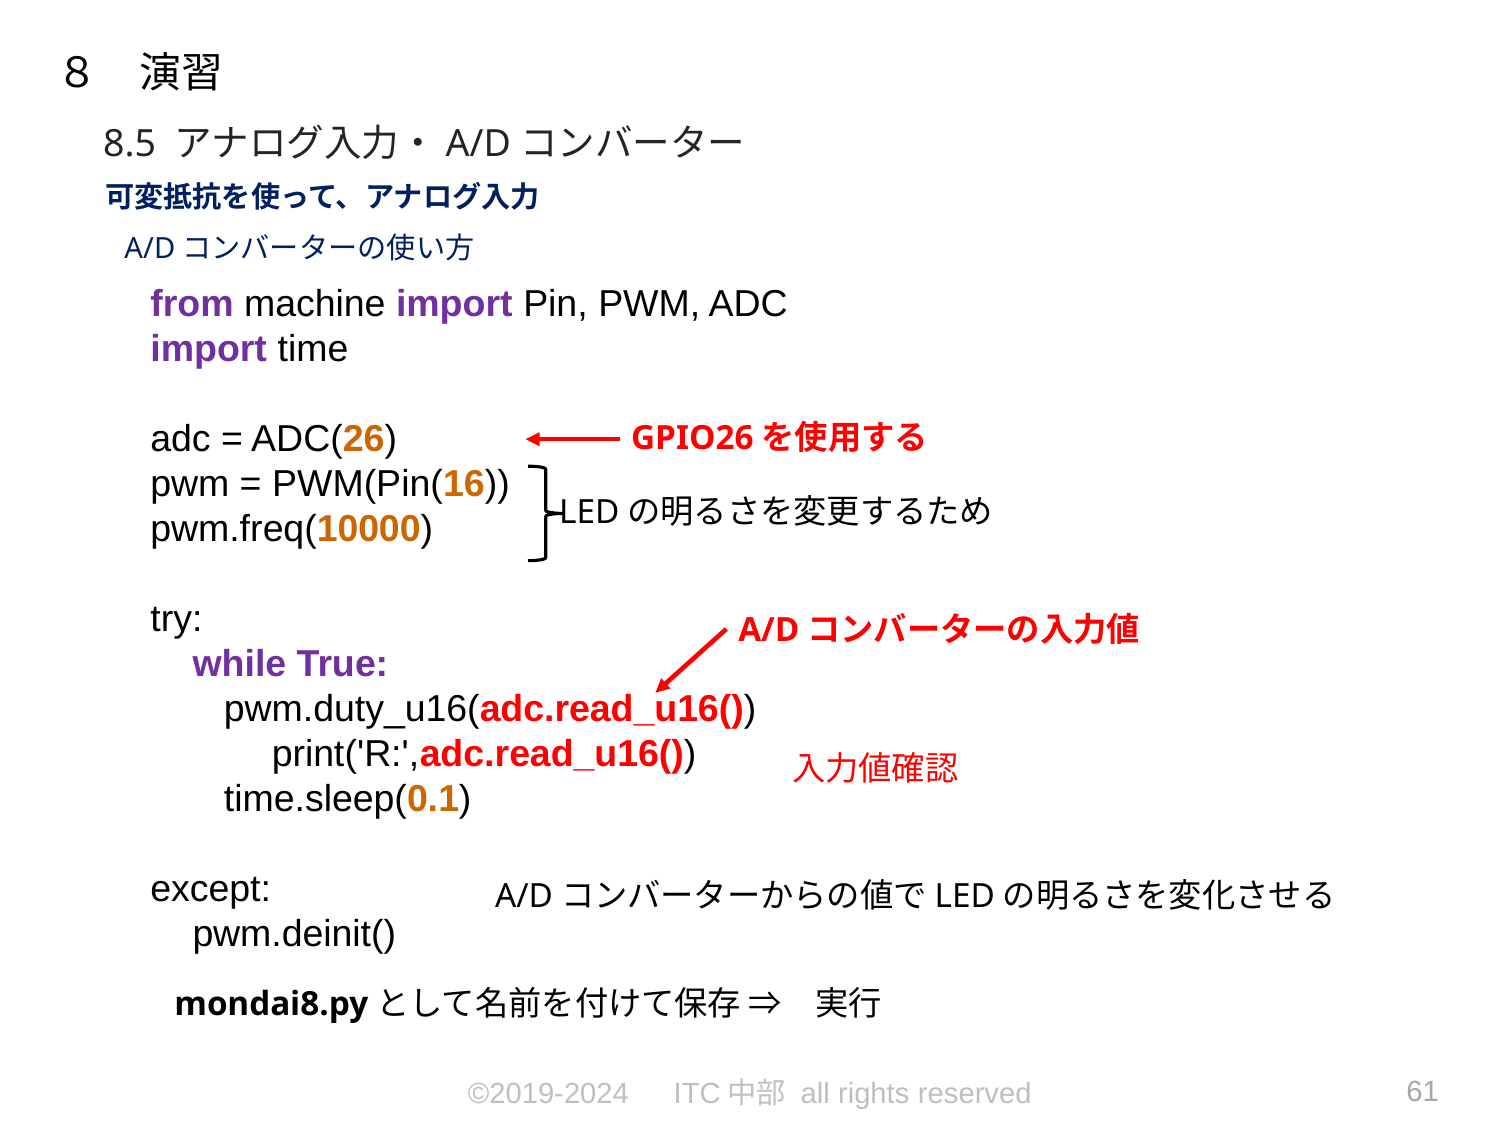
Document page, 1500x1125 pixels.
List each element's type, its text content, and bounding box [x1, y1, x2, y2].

text_box 可変抵抗を使って、アナログ入力 [90, 171, 556, 221]
text_box A/Dコンバーターからの値でLEDの明るさを変化させる [480, 866, 1351, 922]
text_box from machine import Pin, PWM, ADC import time adc = ADC(26) pwm = PWM(Pin(16)) pwm.freq(10000) try: while True: pwm.duty_u16(adc.read_u16()) print('R:',adc.read_u16()) time.sleep(0.1) except: pwm.deinit() [135, 272, 886, 962]
text_box 入力値確認 [777, 739, 974, 794]
text_box [527, 465, 547, 562]
text_box ８ 演習 [41, 30, 750, 112]
text_box A/Dコンバーターの使い方 [109, 221, 490, 272]
text_box A/Dコンバーターの入力値 [723, 601, 1155, 656]
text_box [655, 628, 727, 693]
text_box GPIO26を使用する [616, 408, 943, 464]
text_box LEDの明るさを変更するため [544, 483, 1008, 538]
text_box 8.5 アナログ入力・A/Dコンバーター [88, 111, 963, 172]
text_box mondai8.pyとして名前を付けて保存 ⇒ 実行 [159, 974, 897, 1030]
